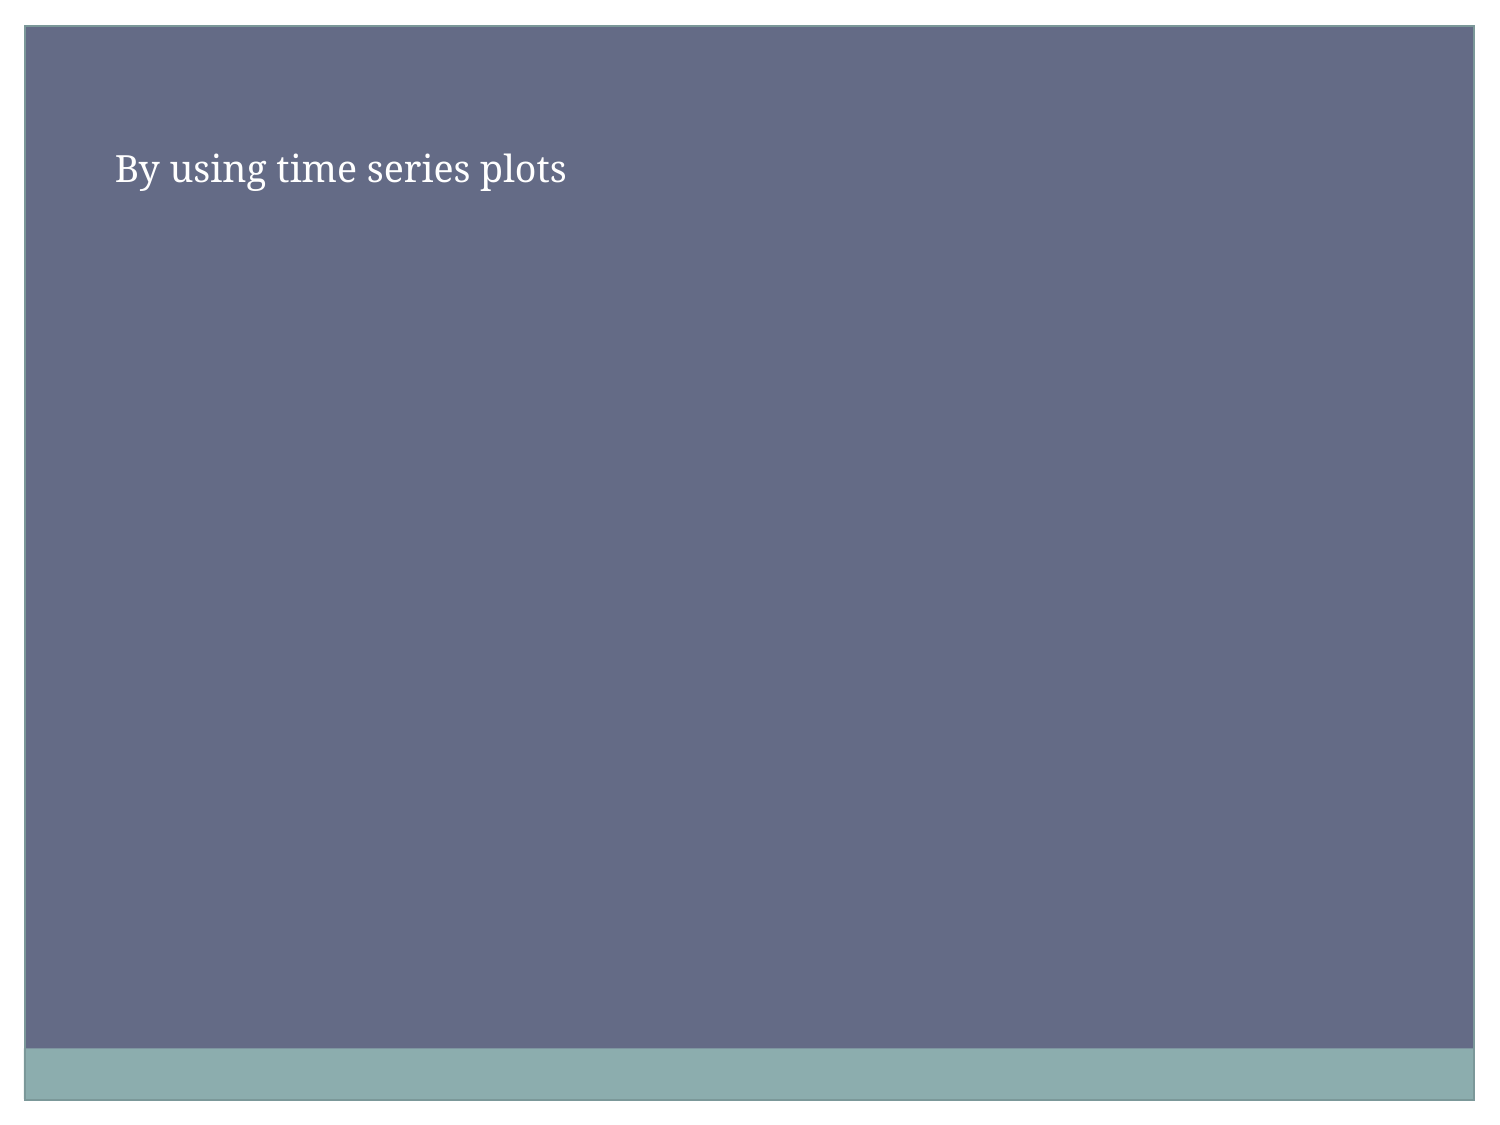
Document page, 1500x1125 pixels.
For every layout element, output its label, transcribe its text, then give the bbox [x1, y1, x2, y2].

text_box By using time series plots [100, 137, 727, 197]
